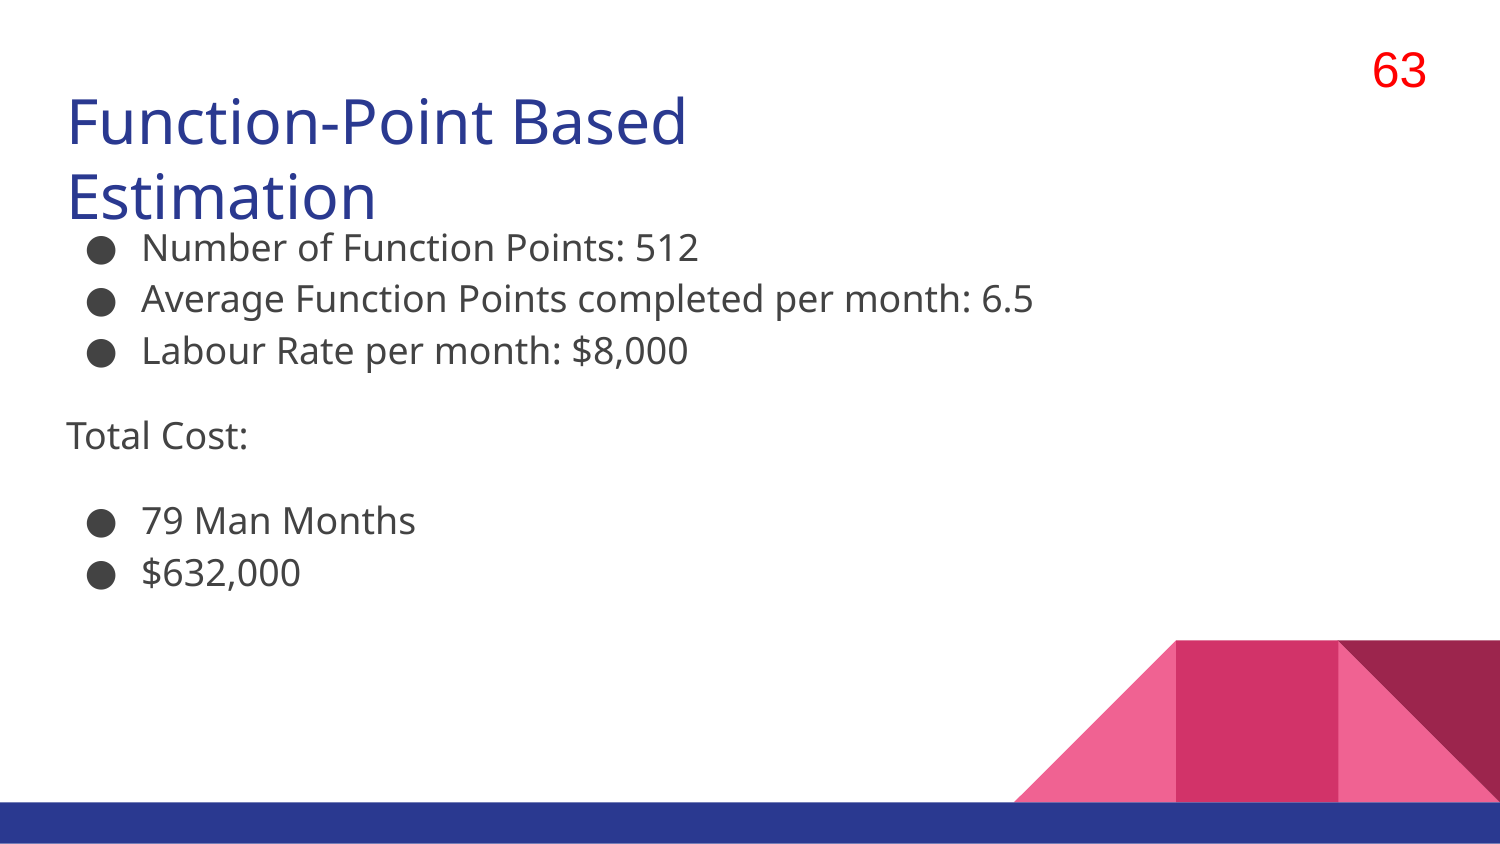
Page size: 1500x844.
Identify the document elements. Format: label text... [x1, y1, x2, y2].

list Number of Function Points: 512 Average Function Points completed per month: 6.5 Labour Rate per month: $8,000 Total Cost: 79 Man Months $632,000 [51, 201, 1449, 750]
title Function-Point Based Estimation [51, 67, 992, 167]
text_box 63 [1356, 22, 1473, 131]
